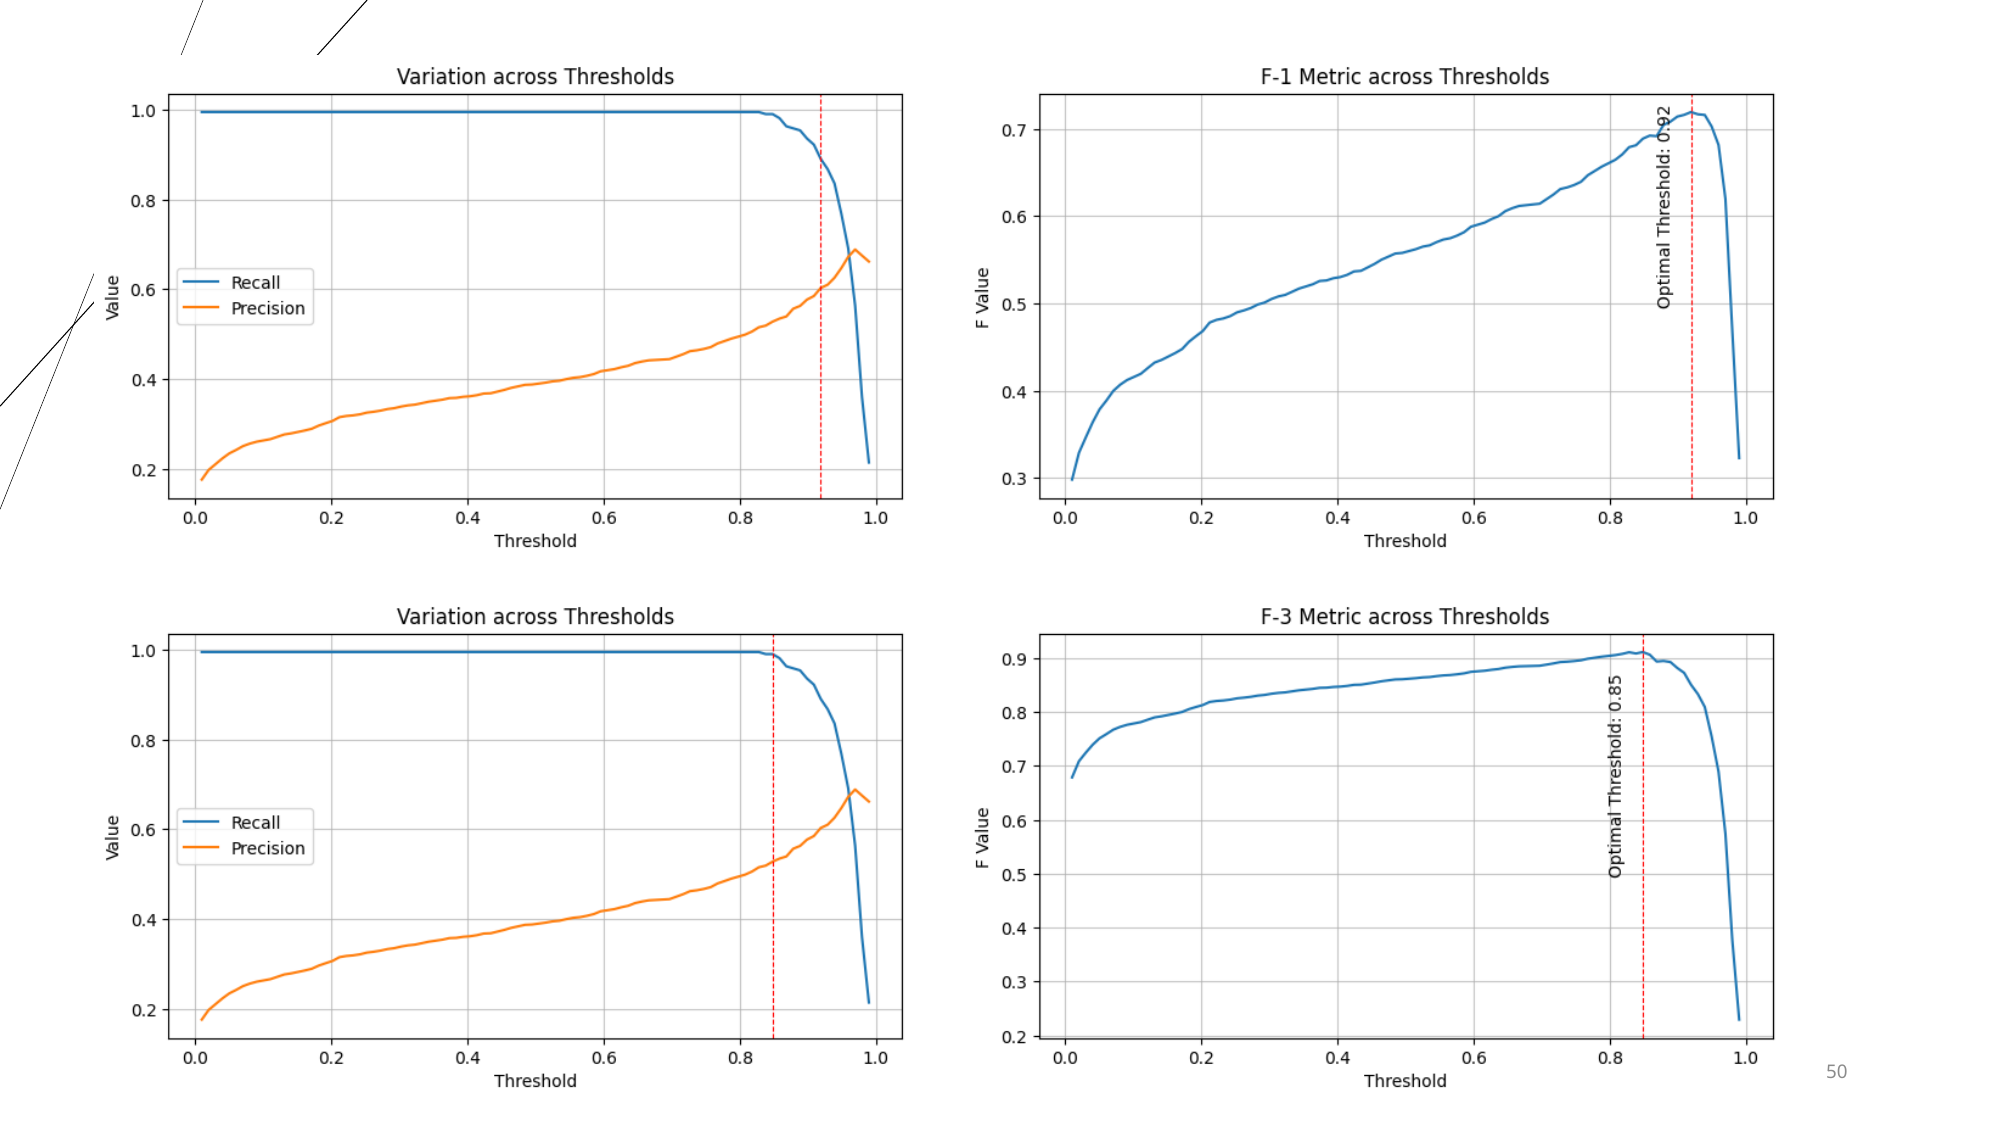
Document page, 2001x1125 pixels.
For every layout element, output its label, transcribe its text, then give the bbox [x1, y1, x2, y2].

picture [94, 55, 1784, 563]
slide_number 50 [1784, 1042, 1863, 1103]
picture [94, 595, 1784, 1103]
